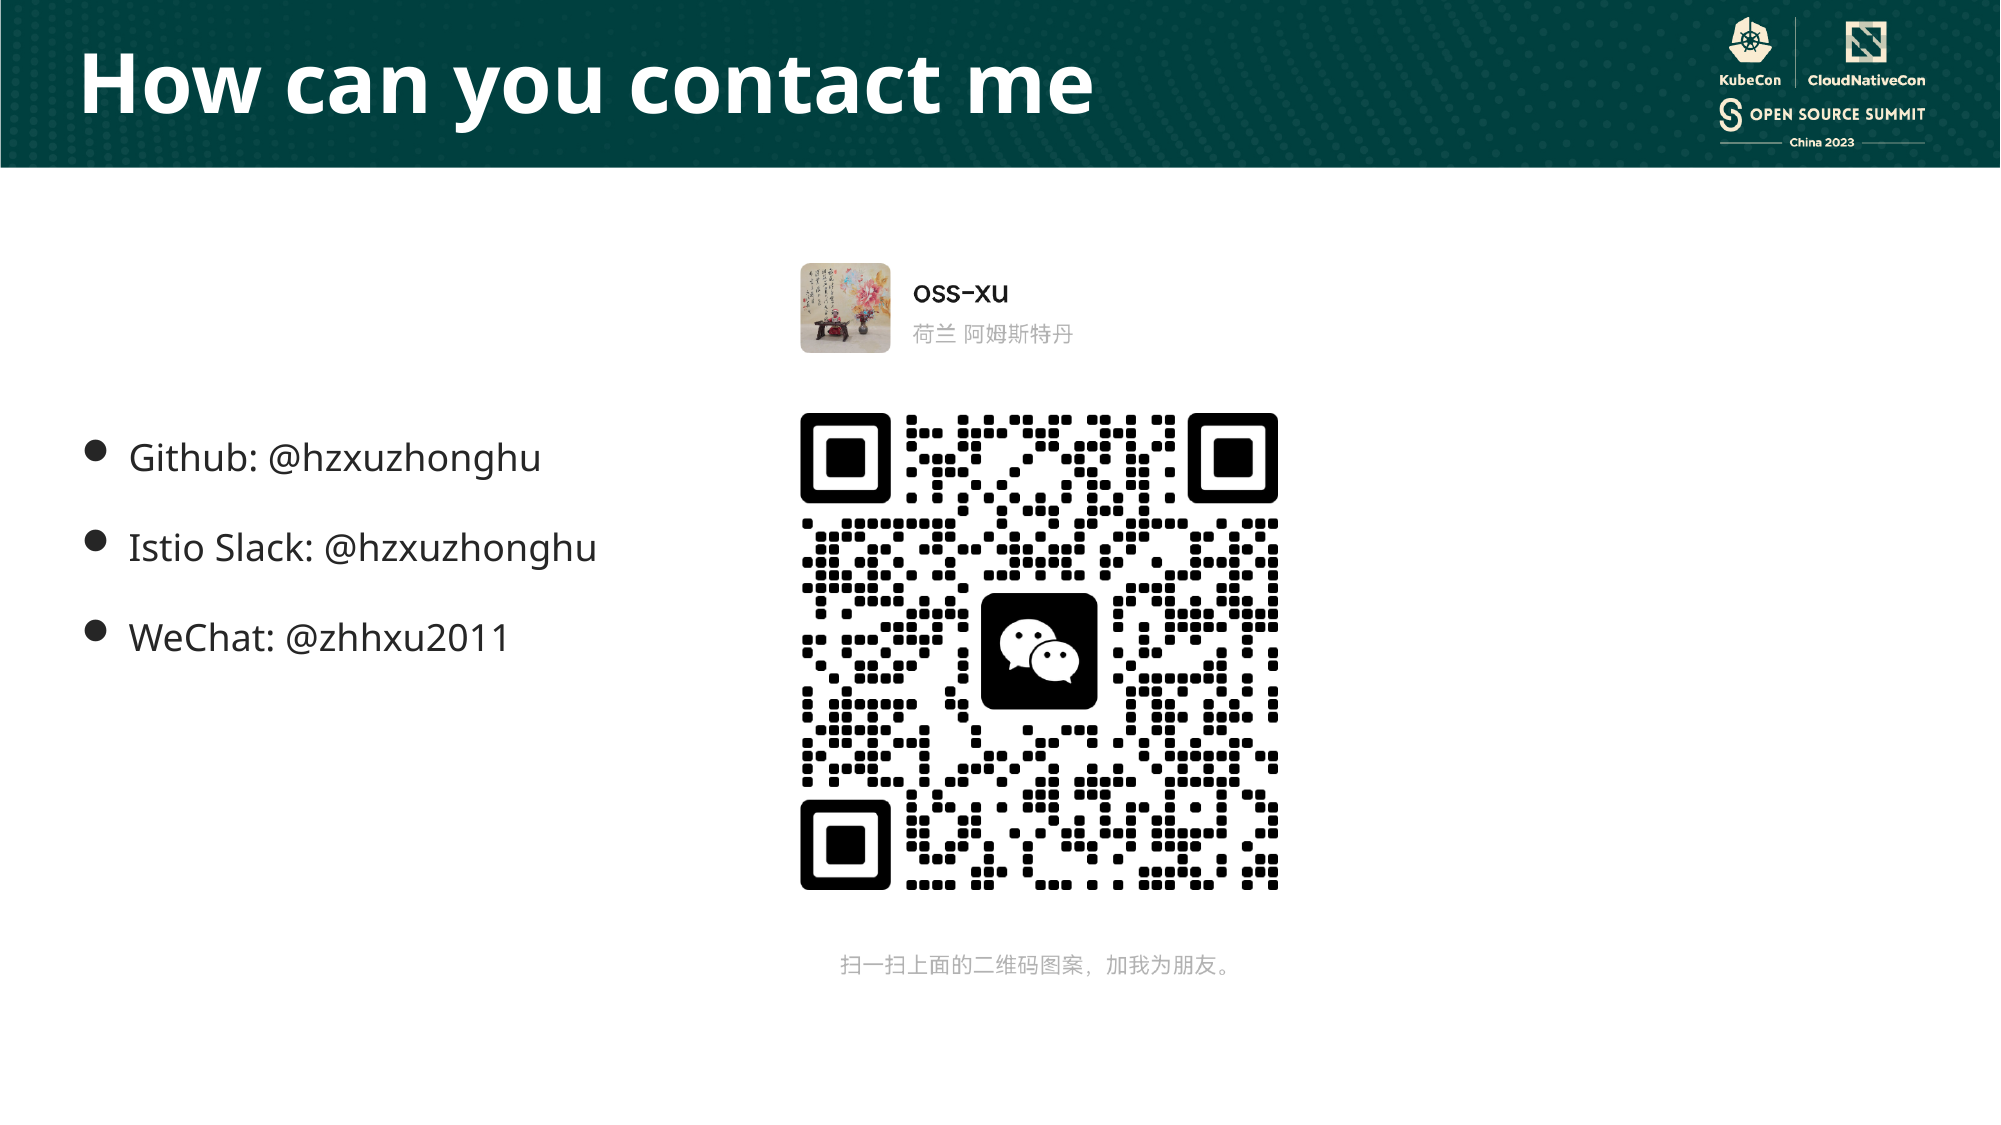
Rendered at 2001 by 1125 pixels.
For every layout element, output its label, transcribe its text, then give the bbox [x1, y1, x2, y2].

text_box How can you contact me [62, 0, 1788, 196]
text_box Github: @hzxuzhonghu Istio Slack: @hzxuzhonghu WeChat: @zhhxu2011 [66, 160, 1792, 886]
picture [0, 0, 2000, 1125]
